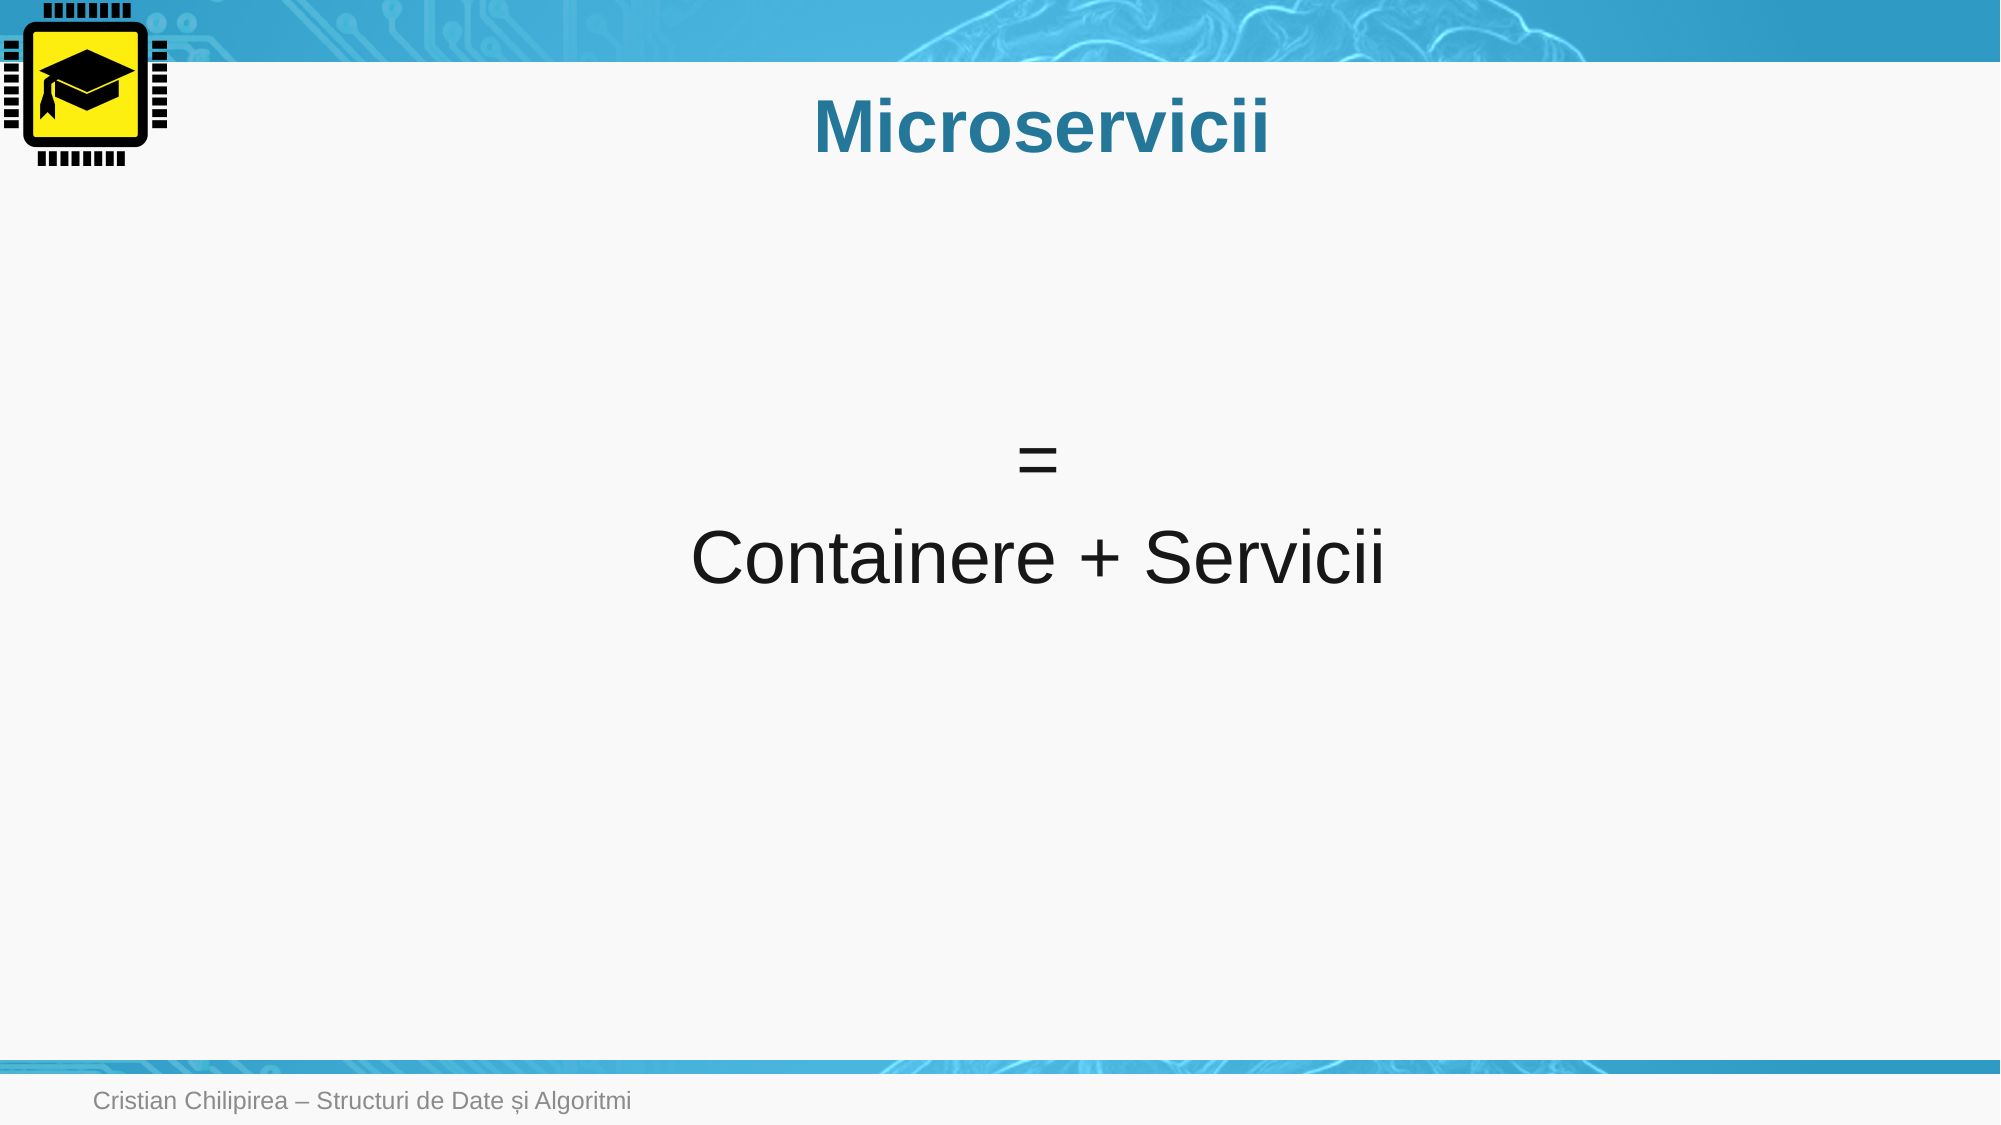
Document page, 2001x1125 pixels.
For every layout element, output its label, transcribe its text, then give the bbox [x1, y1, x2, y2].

picture [0, 1060, 2000, 1074]
picture [0, 0, 2000, 166]
title Microservicii [170, 76, 1915, 180]
footer Cristian Chilipirea – Structuri de Date și Algoritmi [77, 1073, 1338, 1125]
list = Containere + Servicii [529, 412, 1548, 609]
